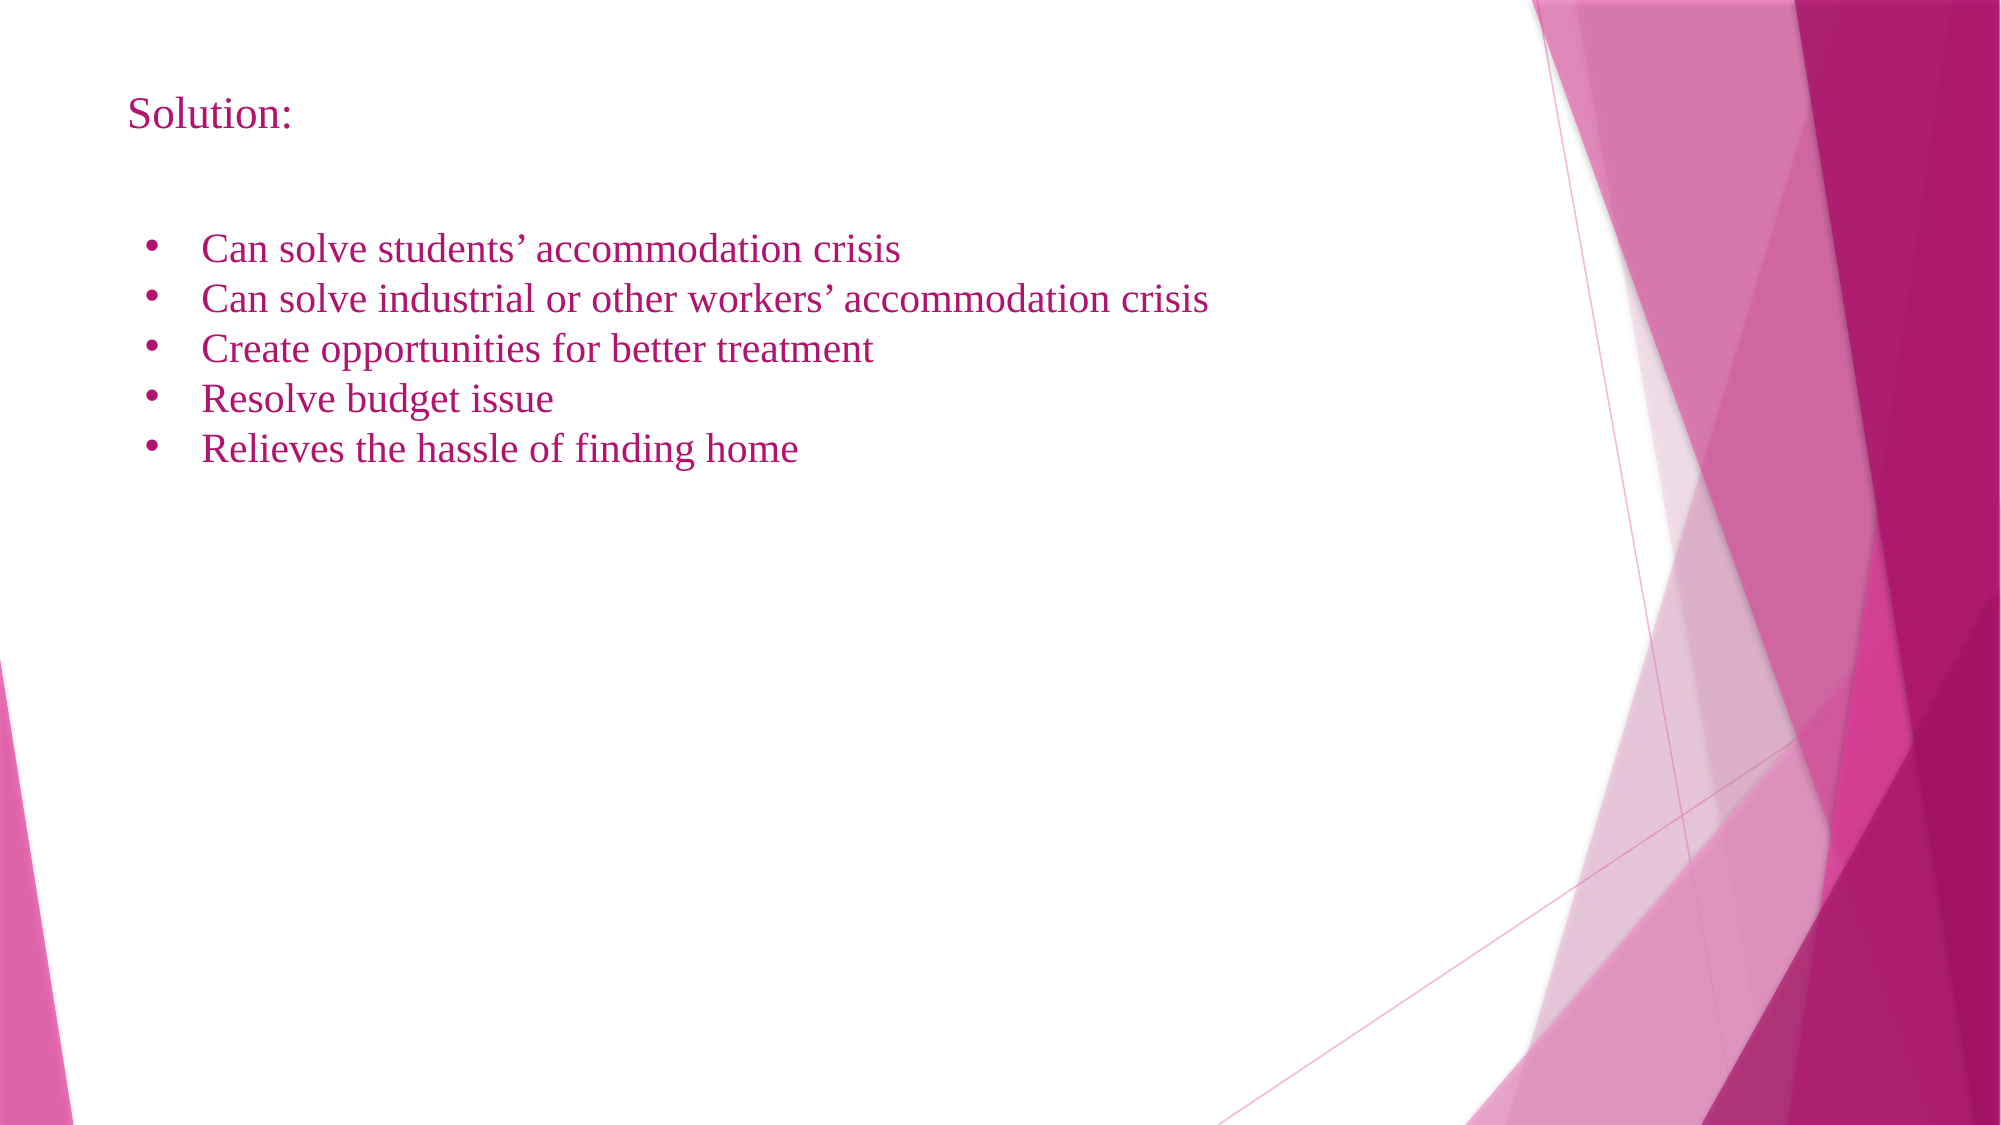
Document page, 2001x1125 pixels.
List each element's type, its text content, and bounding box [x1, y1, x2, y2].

text_box Can solve students’ accommodation crisis Can solve industrial or other workers’ accommodation crisis Create opportunities for better treatment Resolve budget issue Relieves the hassle of finding home [130, 213, 1547, 528]
title Solution: [112, 76, 1324, 201]
